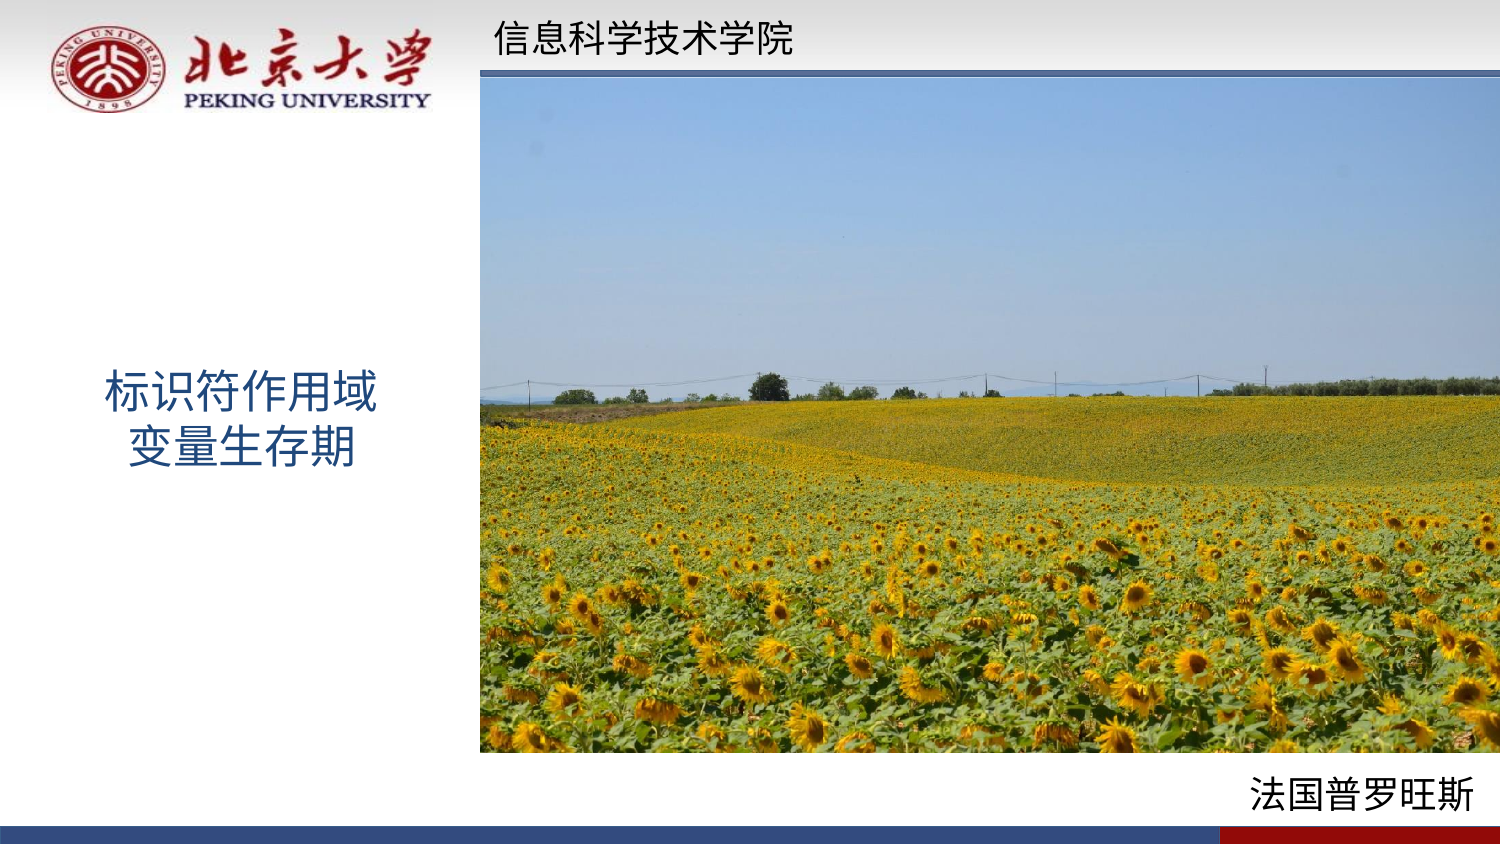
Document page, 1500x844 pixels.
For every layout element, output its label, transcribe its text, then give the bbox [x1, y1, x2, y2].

text_box 法国普罗旺斯 [1247, 768, 1477, 816]
text_box 信息科学技术学院 [491, 12, 796, 60]
title 标识符作用域 变量生存期 [102, 360, 382, 504]
picture [0, 0, 1500, 753]
